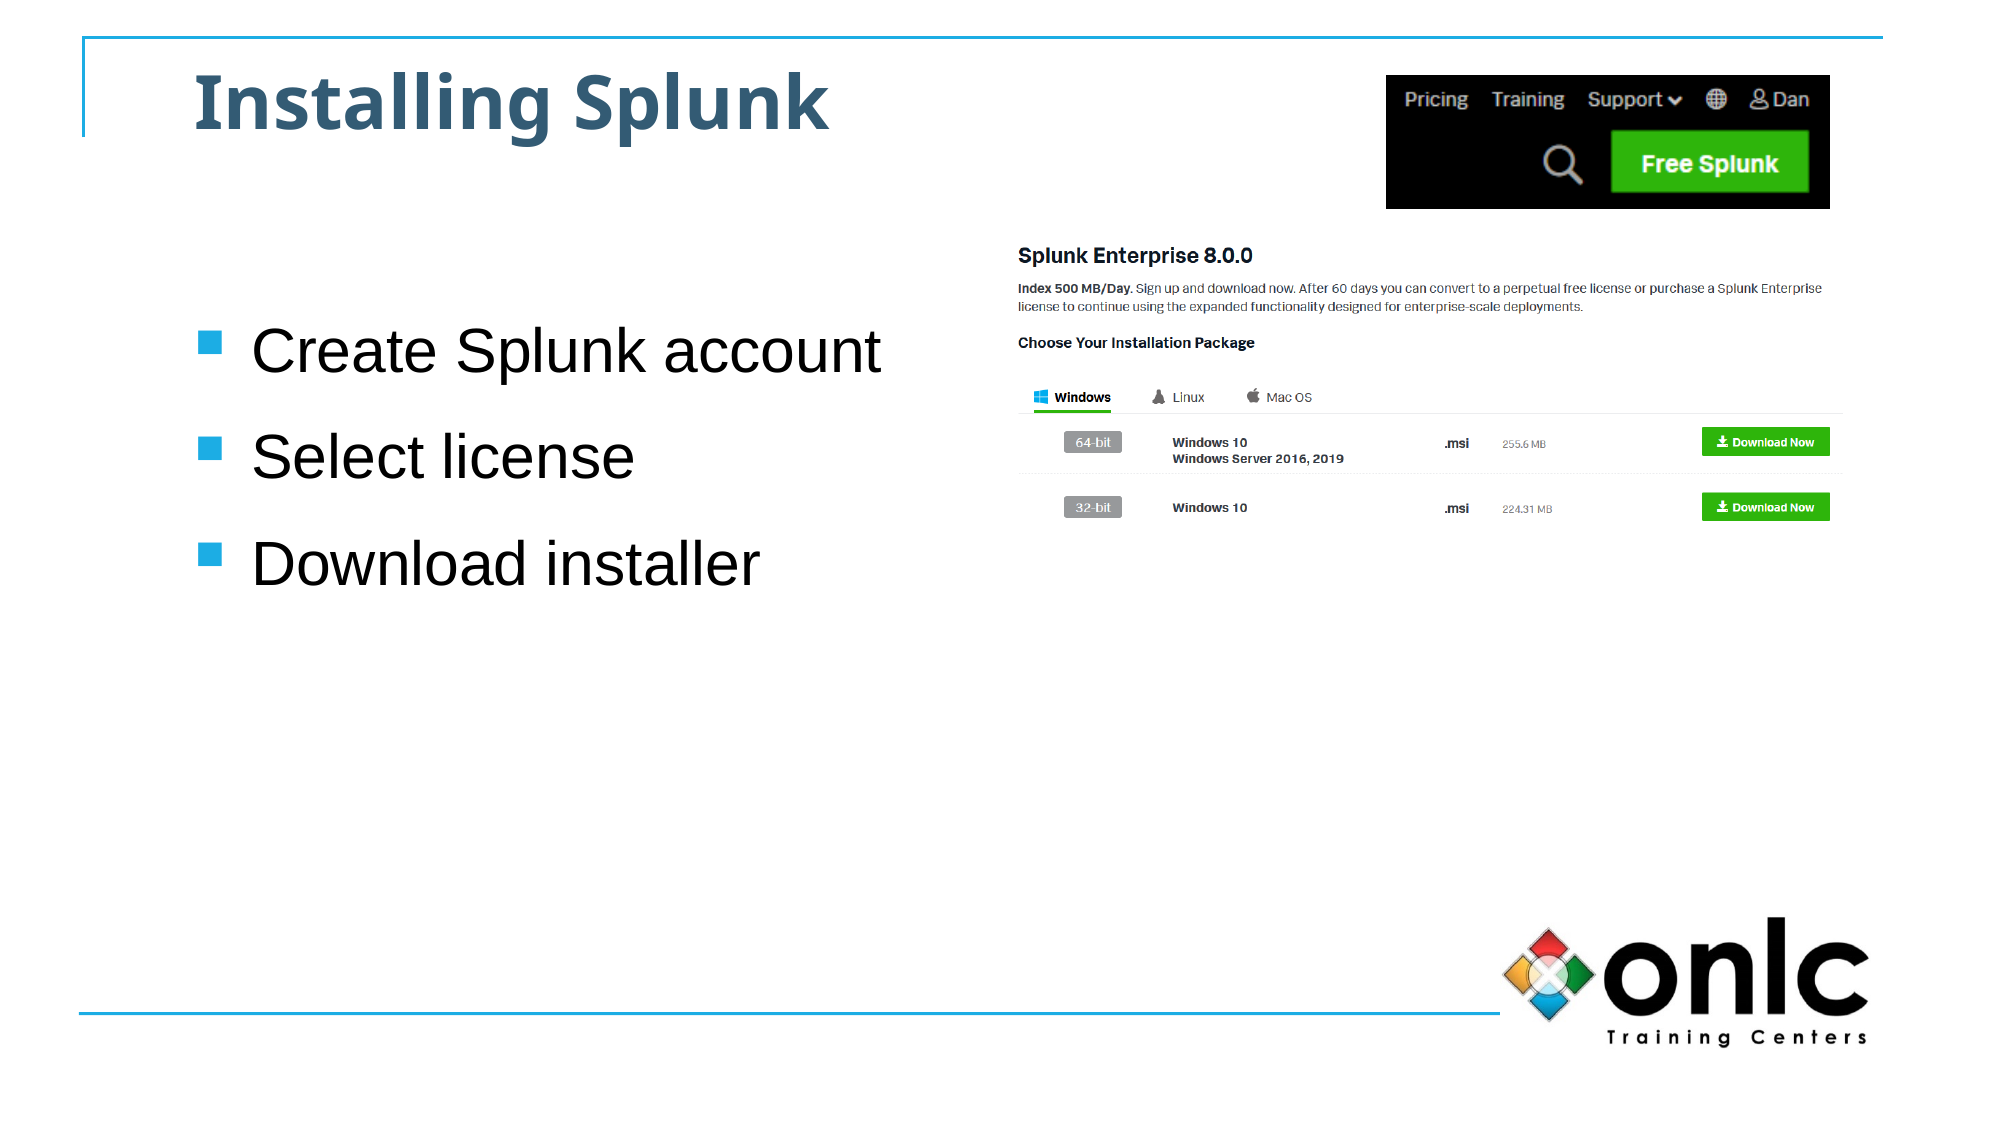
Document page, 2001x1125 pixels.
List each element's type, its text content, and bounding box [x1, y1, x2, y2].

picture [1010, 237, 1844, 533]
picture [1500, 912, 1875, 1059]
title Installing Splunk [180, 47, 1830, 285]
list Create Splunk account Select license Download installer [180, 302, 1830, 963]
picture [1385, 75, 1831, 209]
